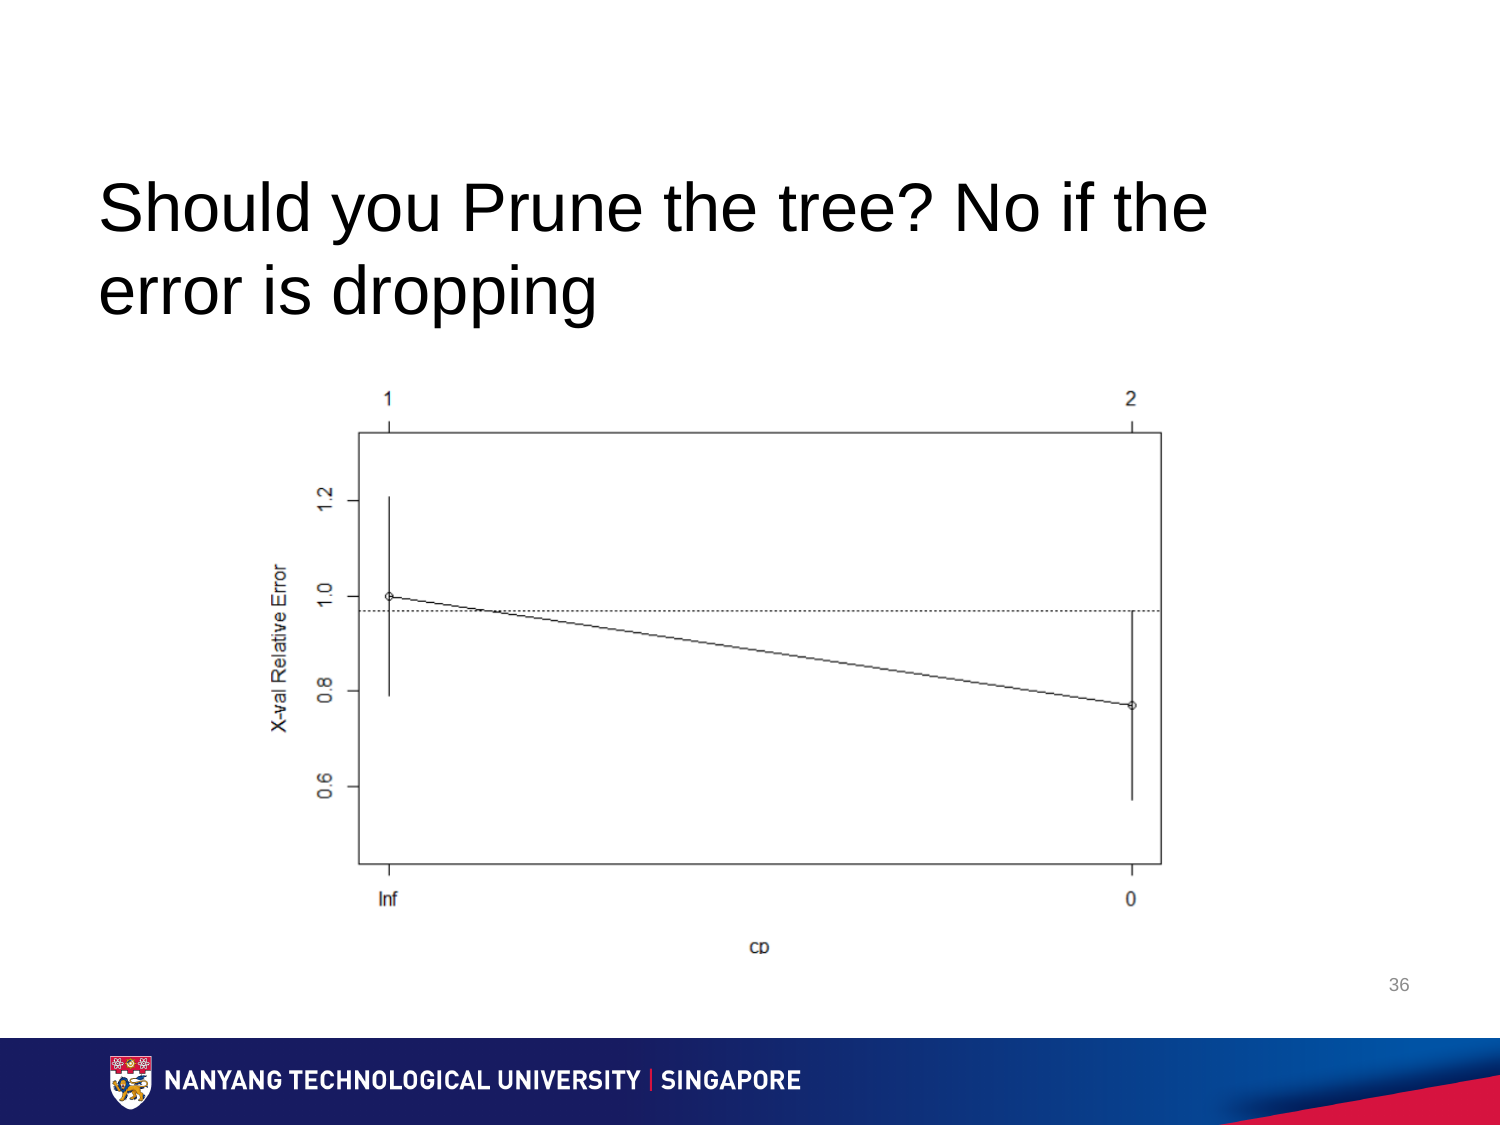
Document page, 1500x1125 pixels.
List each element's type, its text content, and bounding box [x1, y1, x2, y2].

slide_number 36 [1074, 953, 1425, 1014]
picture [0, 1038, 1500, 1125]
picture [271, 370, 1190, 955]
title Should you Prune the tree? No if the error is dropping [83, 136, 1378, 355]
